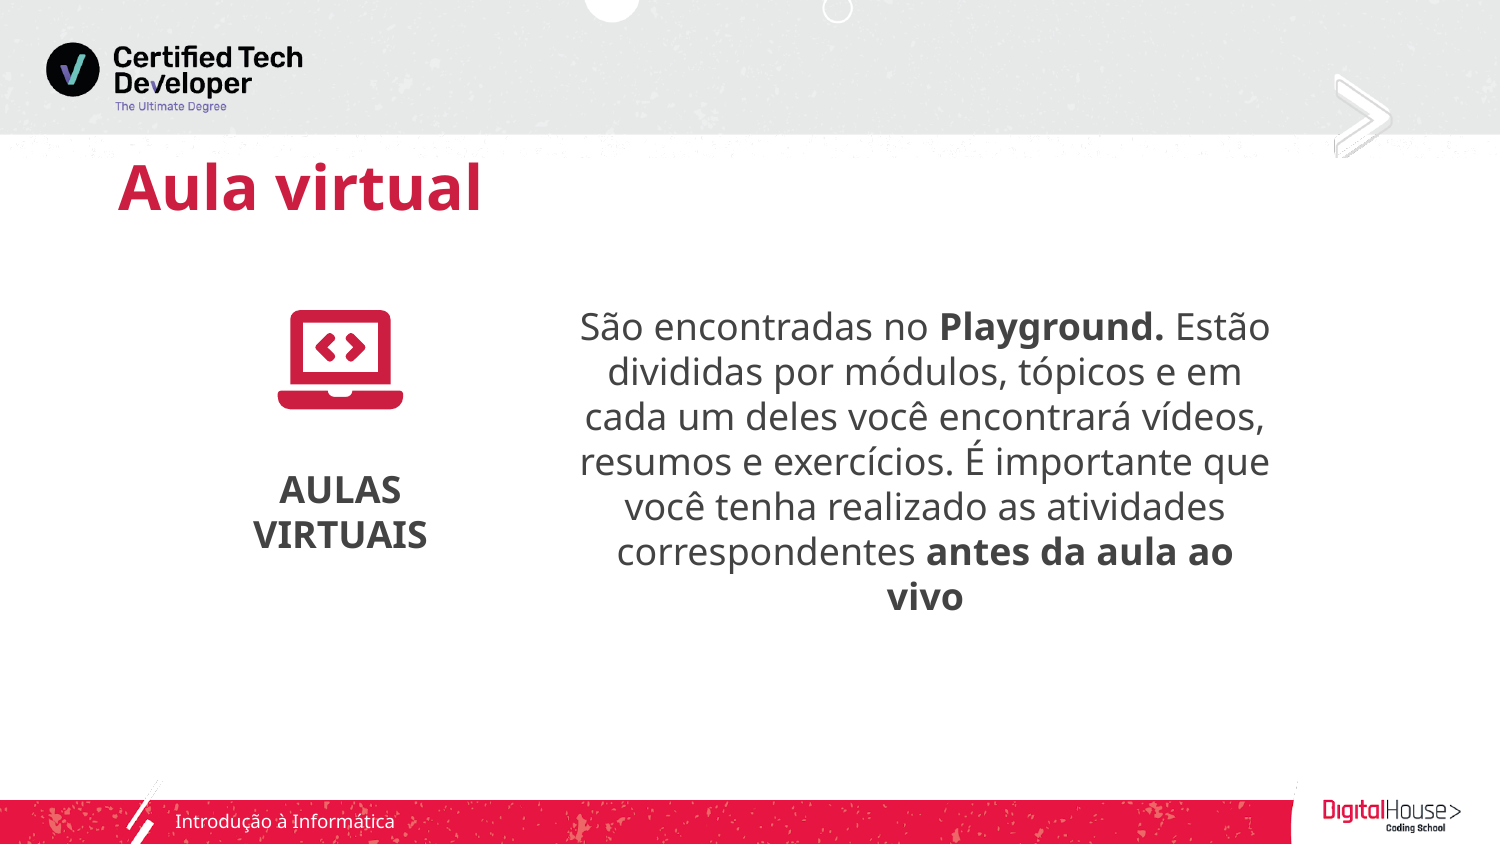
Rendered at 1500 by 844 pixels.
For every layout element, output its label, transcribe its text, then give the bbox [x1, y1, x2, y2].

picture [0, 0, 1500, 158]
title Aula virtual [103, 143, 1382, 238]
text_box São encontradas no Playground. Estão divididas por módulos, tópicos e em cada um deles você encontrará vídeos, resumos e exercícios. É importante que você tenha realizado as atividades correspondentes antes da aula ao vivo [564, 288, 1287, 525]
picture [0, 780, 1500, 844]
title AULAS VIRTUAIS [213, 466, 468, 556]
text_box [290, 310, 391, 385]
text_box [277, 390, 404, 410]
